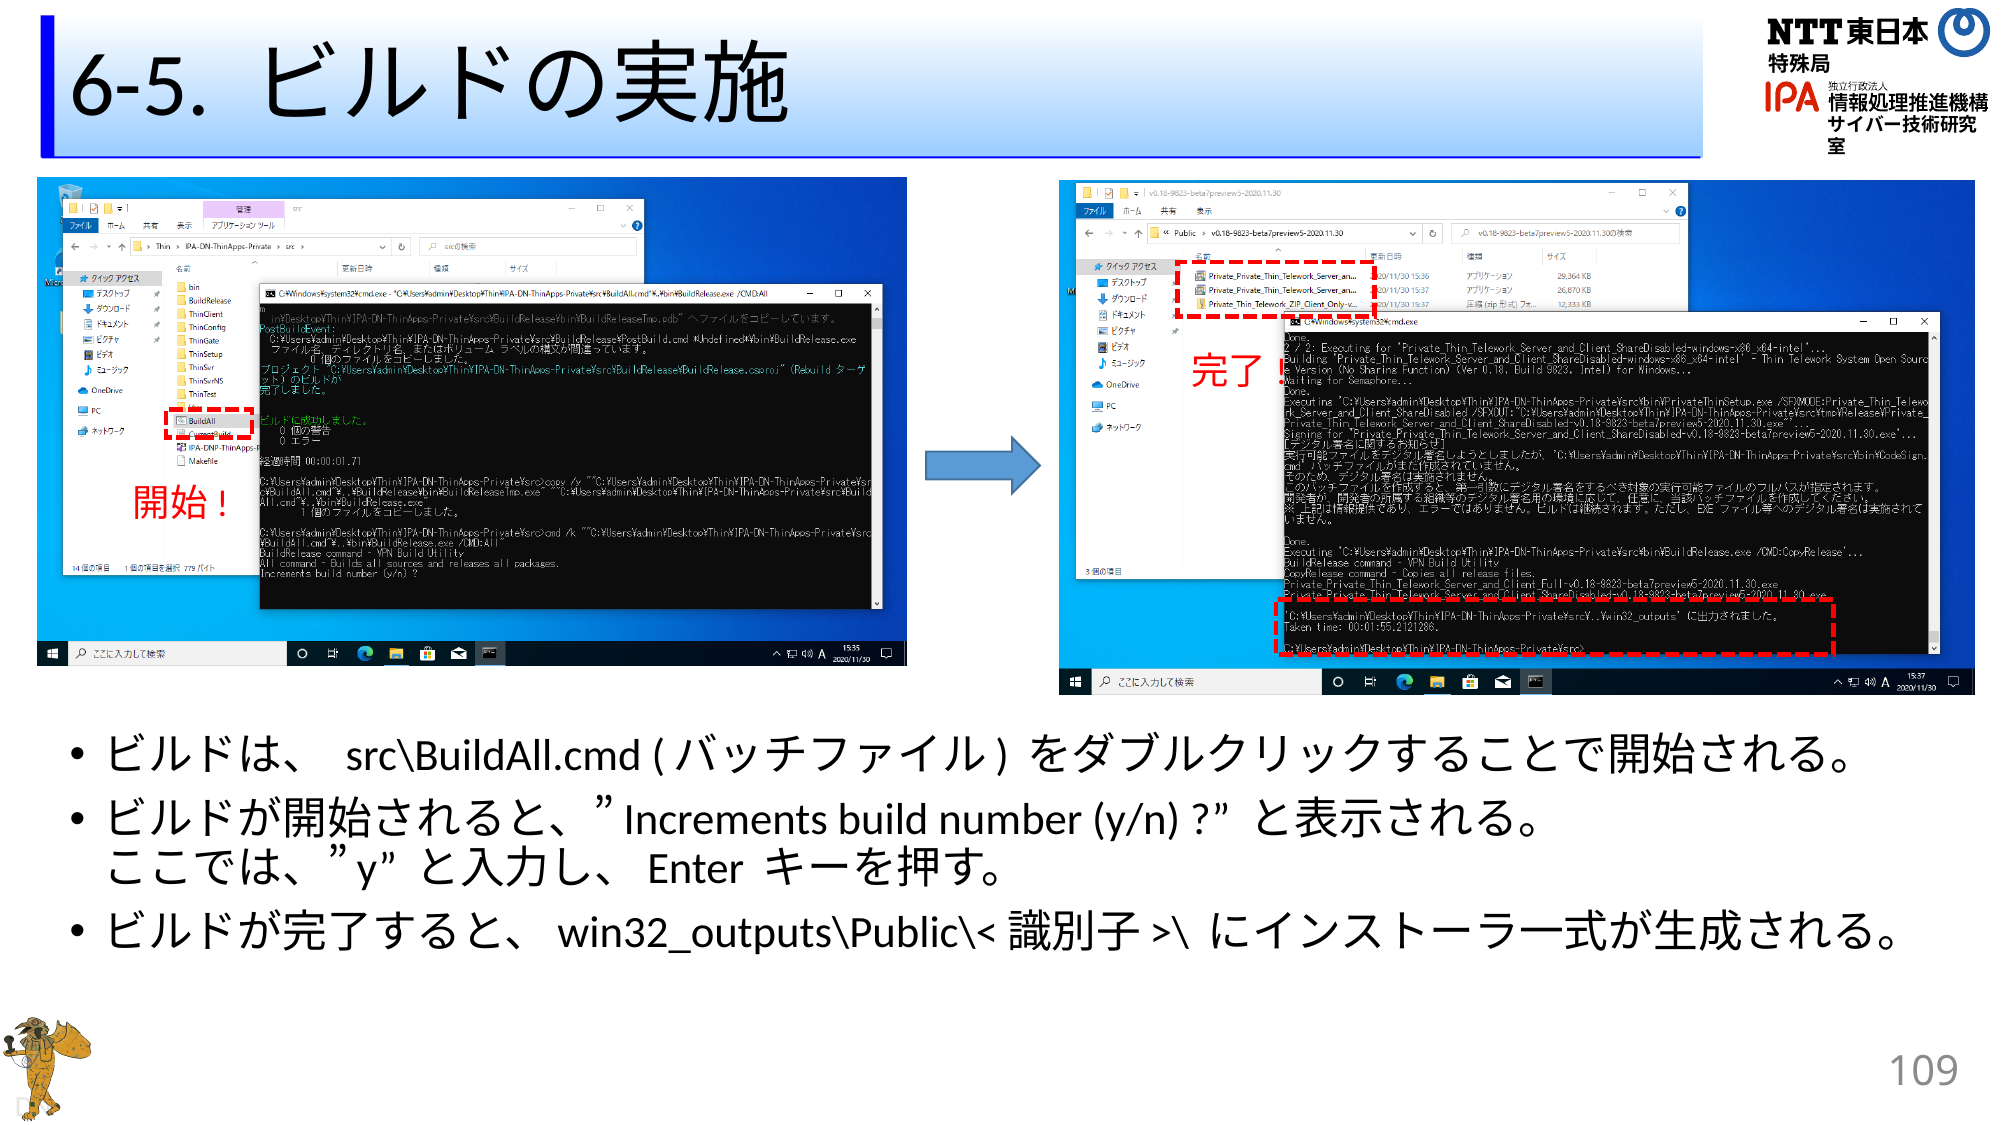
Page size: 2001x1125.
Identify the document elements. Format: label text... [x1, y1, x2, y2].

title 6-5. ビルドの実施 [54, 30, 1703, 143]
text_box [925, 435, 1042, 496]
picture [37, 177, 907, 666]
picture [1059, 180, 1975, 696]
slide_number 109 [1412, 1042, 1975, 1103]
list ビルドは、 src\BuildAll.cmd (バッチファイル) をダブルクリックすることで開始される。 ビルドが開始されると、”Increments build number (y/n) ?” と表示される。 ここでは、”y” と入力し、Enter キーを押す。 ビルドが完了すると、win32_outputs\Public\<識別子>\ にインストーラ一式が生成される。 [54, 724, 1949, 1002]
